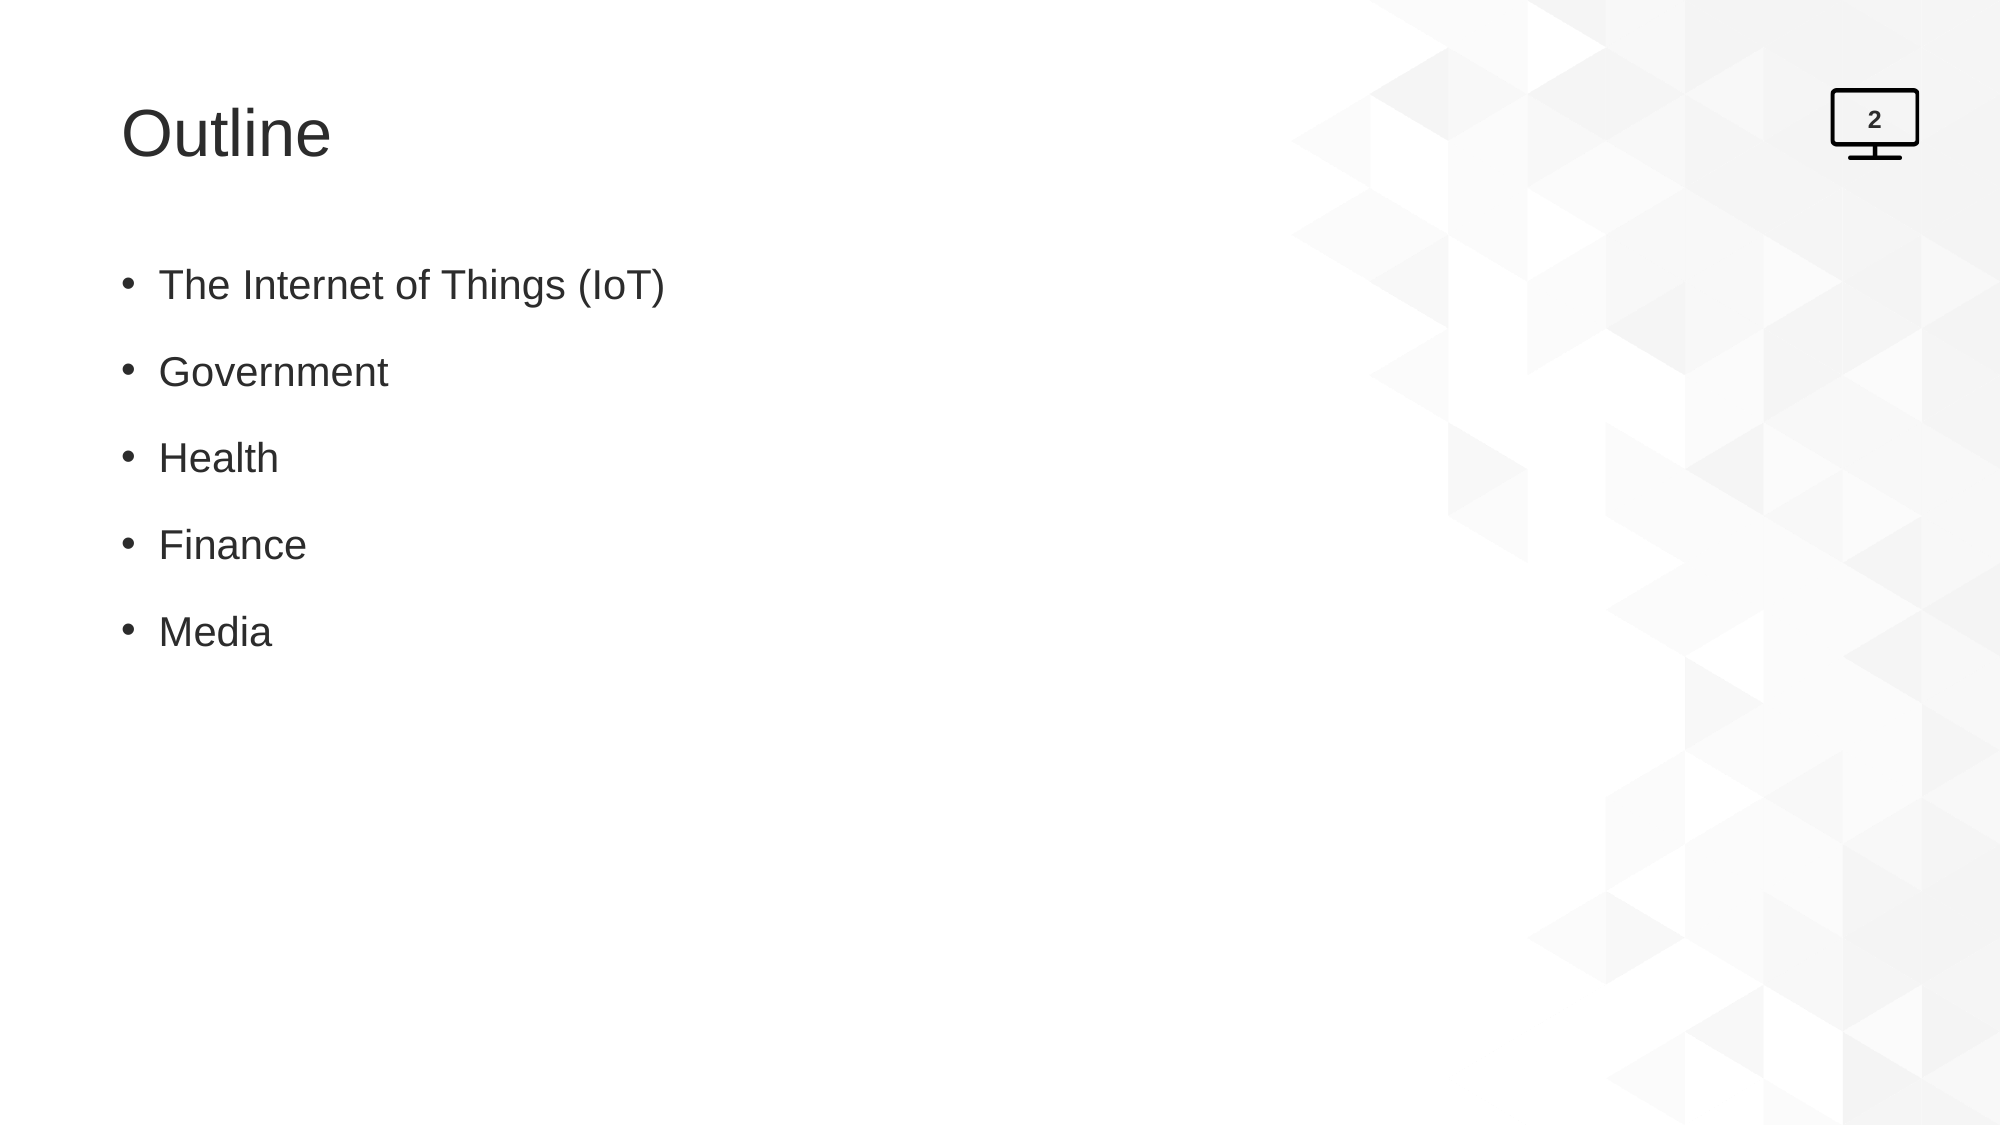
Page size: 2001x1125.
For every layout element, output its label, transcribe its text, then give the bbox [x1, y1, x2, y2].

list The Internet of Things (IoT) Government Health Finance Media [106, 230, 1878, 1010]
slide_number 2 [1830, 94, 1920, 142]
title Outline [106, 59, 1760, 201]
picture [1291, 0, 2000, 1125]
